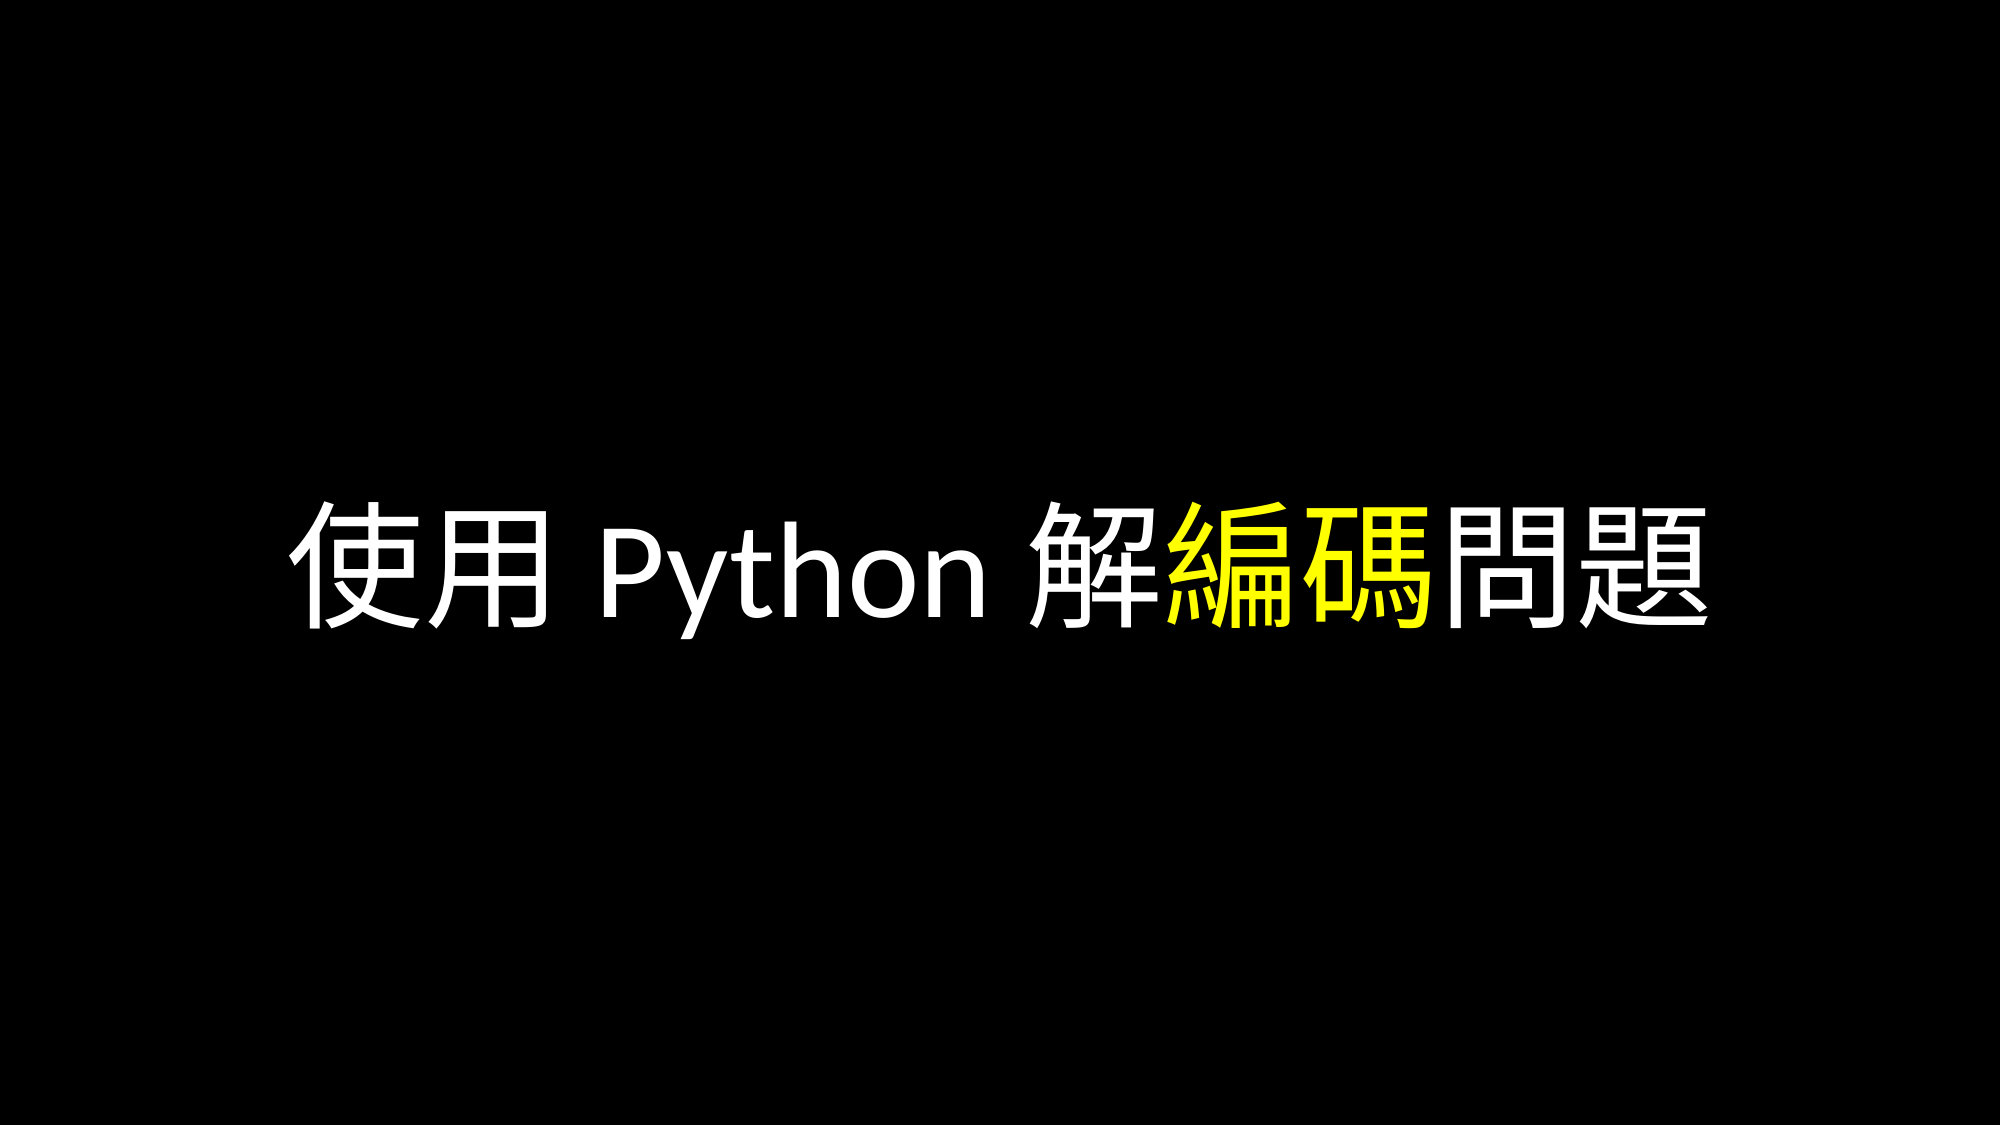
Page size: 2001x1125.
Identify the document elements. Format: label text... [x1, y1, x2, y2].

text_box 使用Python解編碼問題 [0, 0, 2000, 1125]
